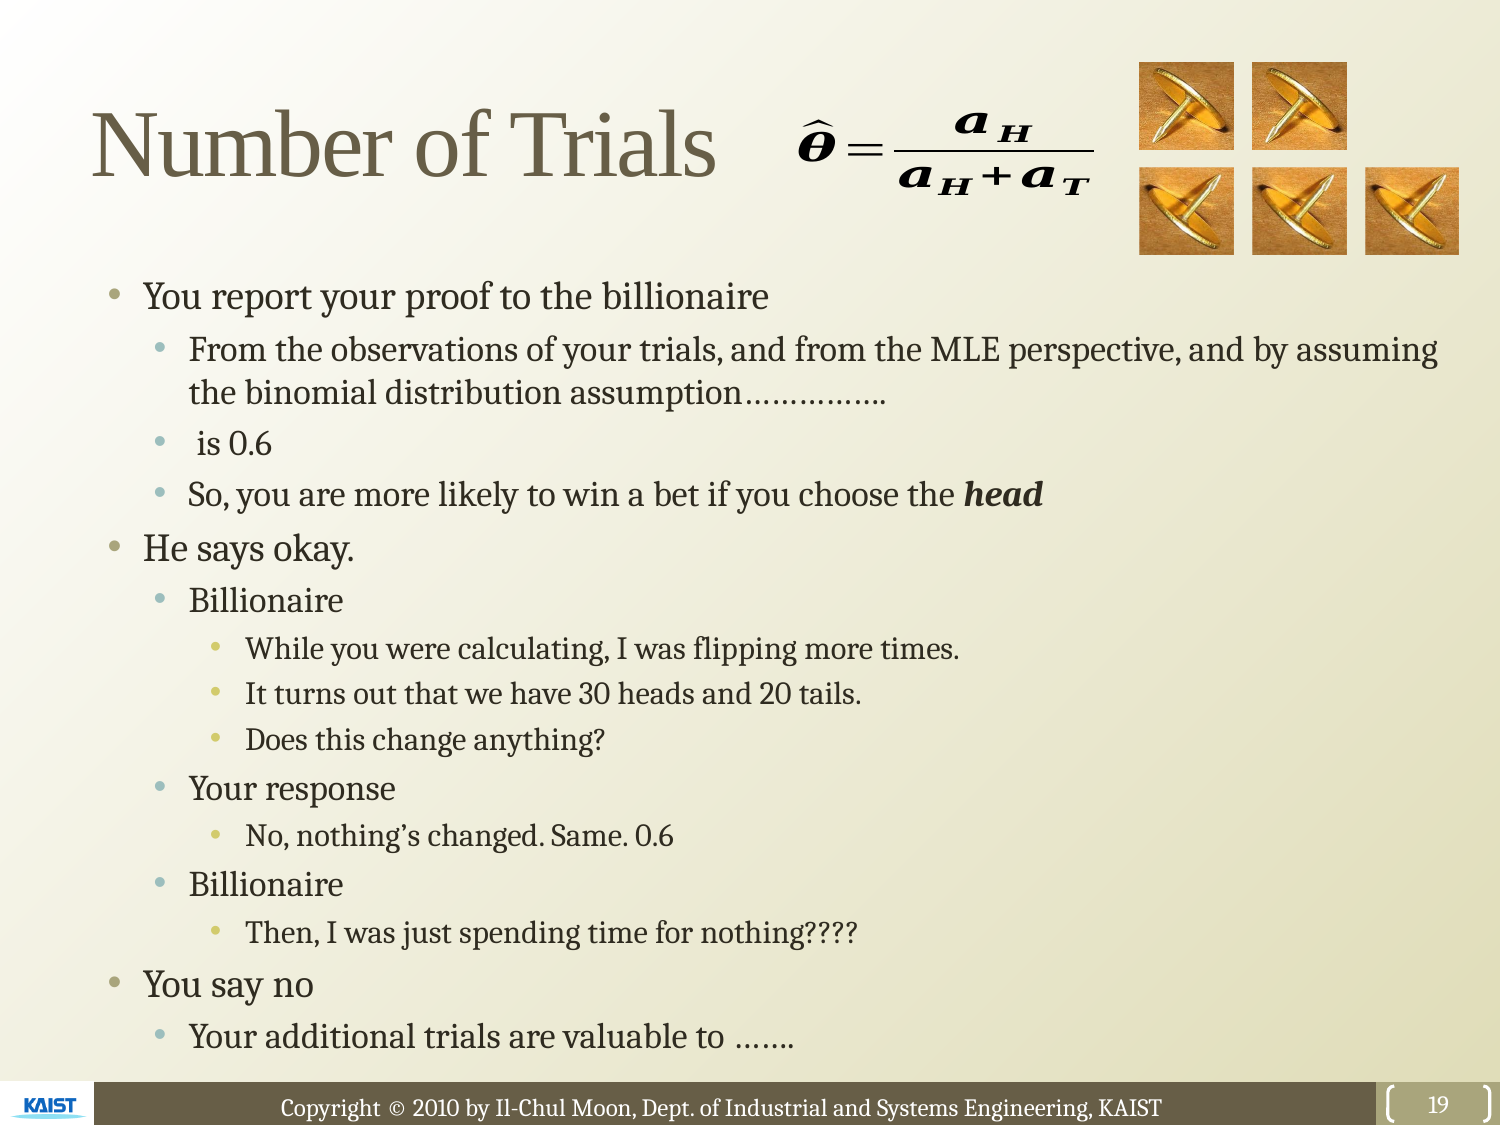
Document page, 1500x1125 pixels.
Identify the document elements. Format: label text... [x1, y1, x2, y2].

slide_number 19 [1386, 1084, 1492, 1123]
picture [0, 1081, 94, 1125]
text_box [1139, 61, 1460, 256]
title Number of Trials [75, 45, 1459, 232]
